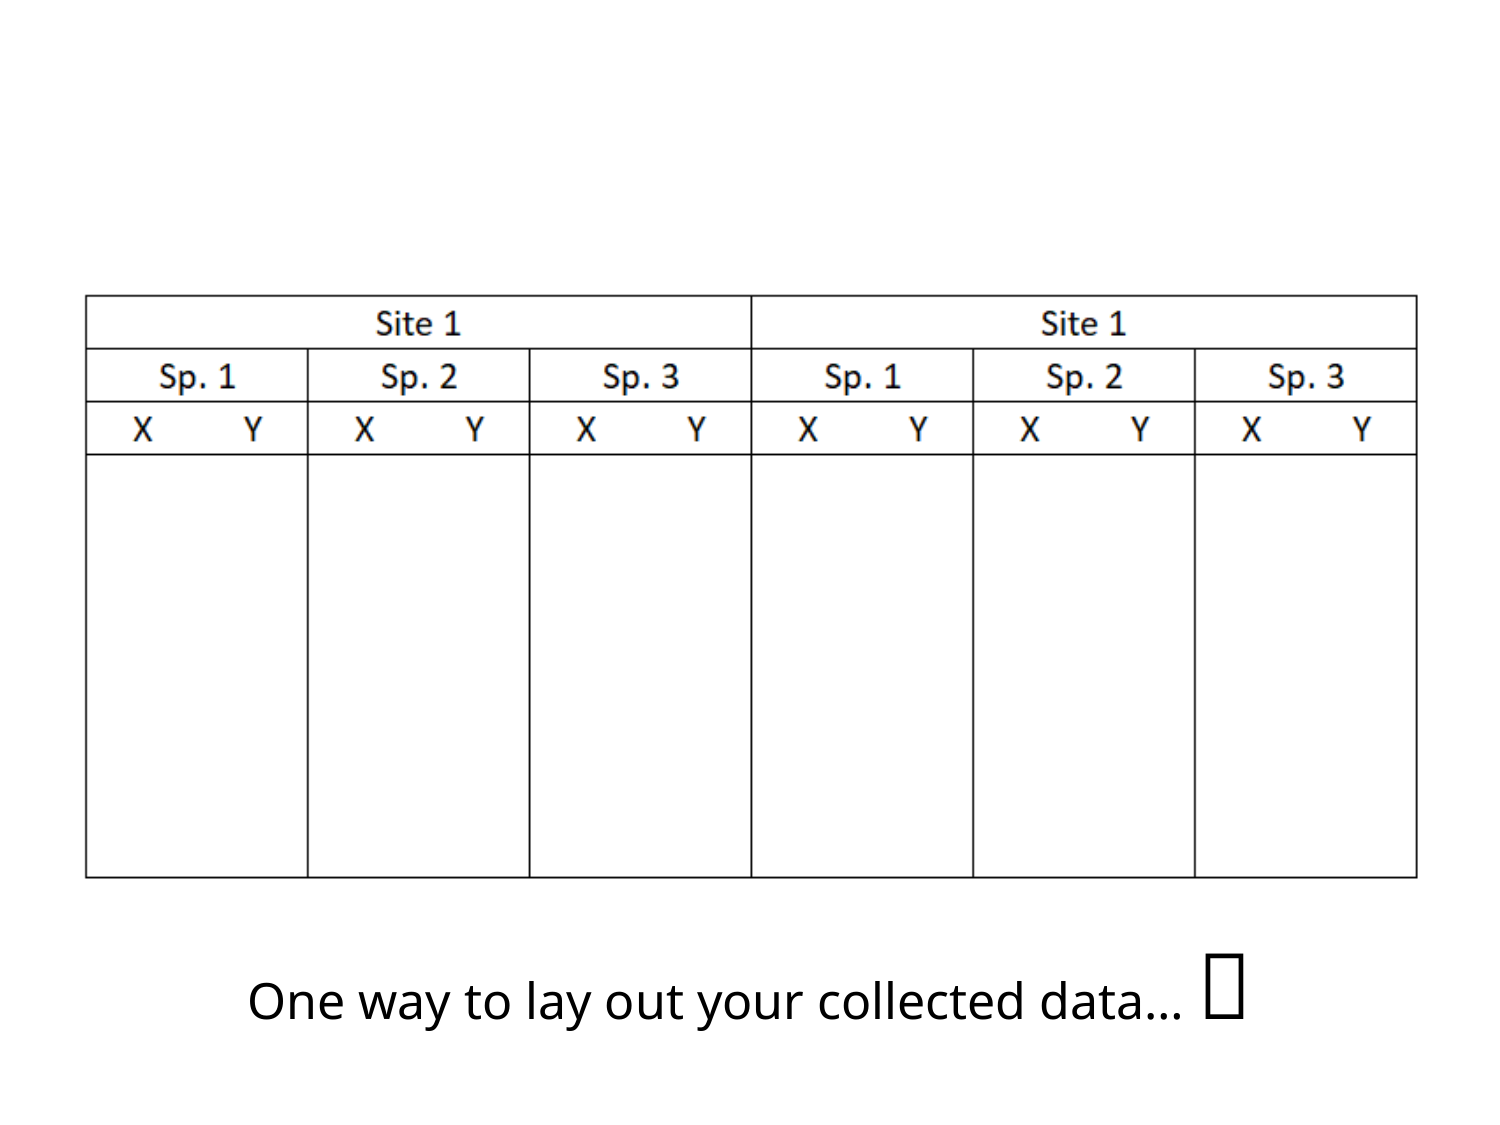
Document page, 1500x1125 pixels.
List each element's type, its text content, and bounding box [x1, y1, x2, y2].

picture [74, 283, 1425, 900]
text_box One way to lay out your collected data… 🤢 [74, 920, 1425, 1005]
